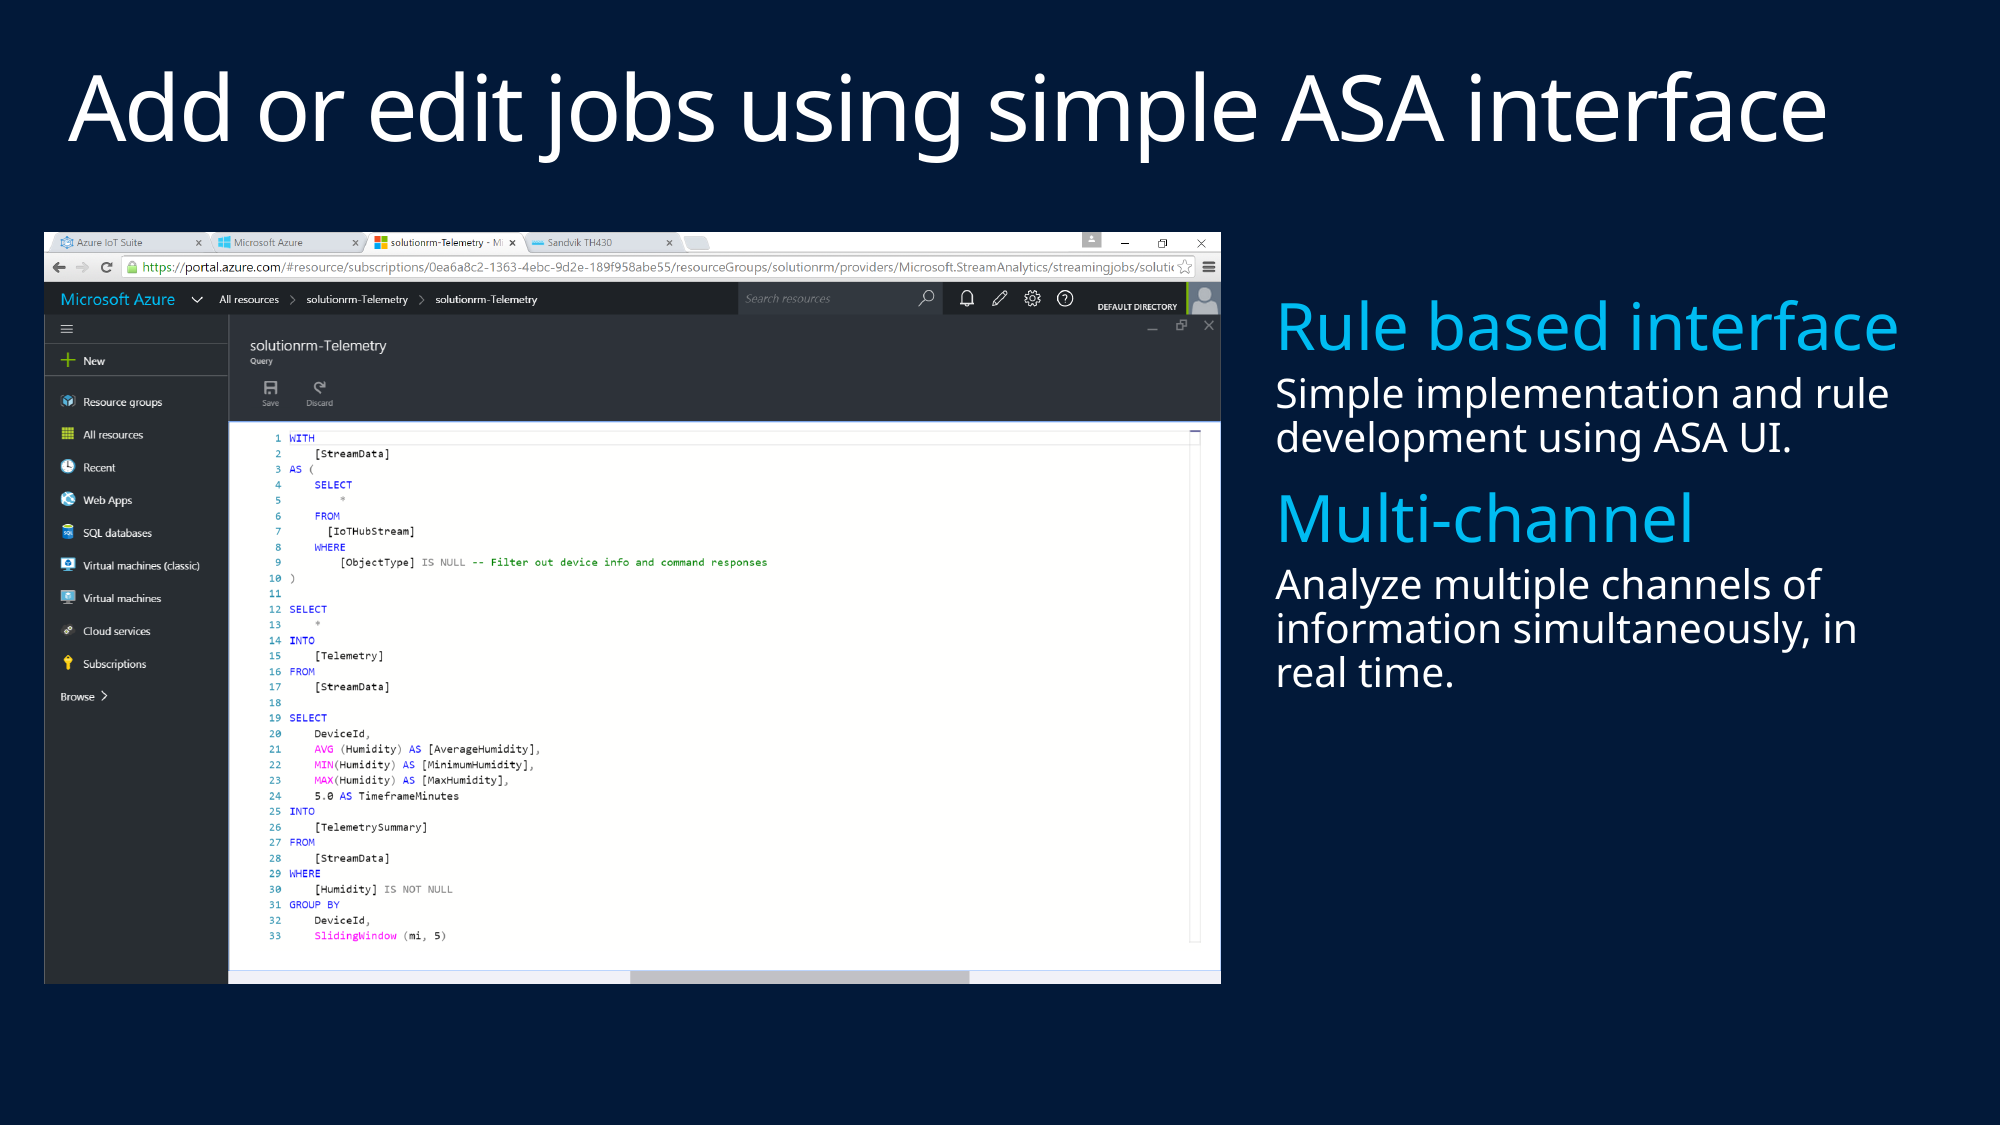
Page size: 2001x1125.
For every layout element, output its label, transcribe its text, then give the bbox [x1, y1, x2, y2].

title Add or edit jobs using simple ASA interface [44, 47, 1957, 196]
picture [43, 232, 1221, 984]
list Rule based interface Simple implementation and rule development using ASA UI. Multi-channel Analyze multiple channels of information simultaneously, in real time. [1251, 279, 1957, 871]
